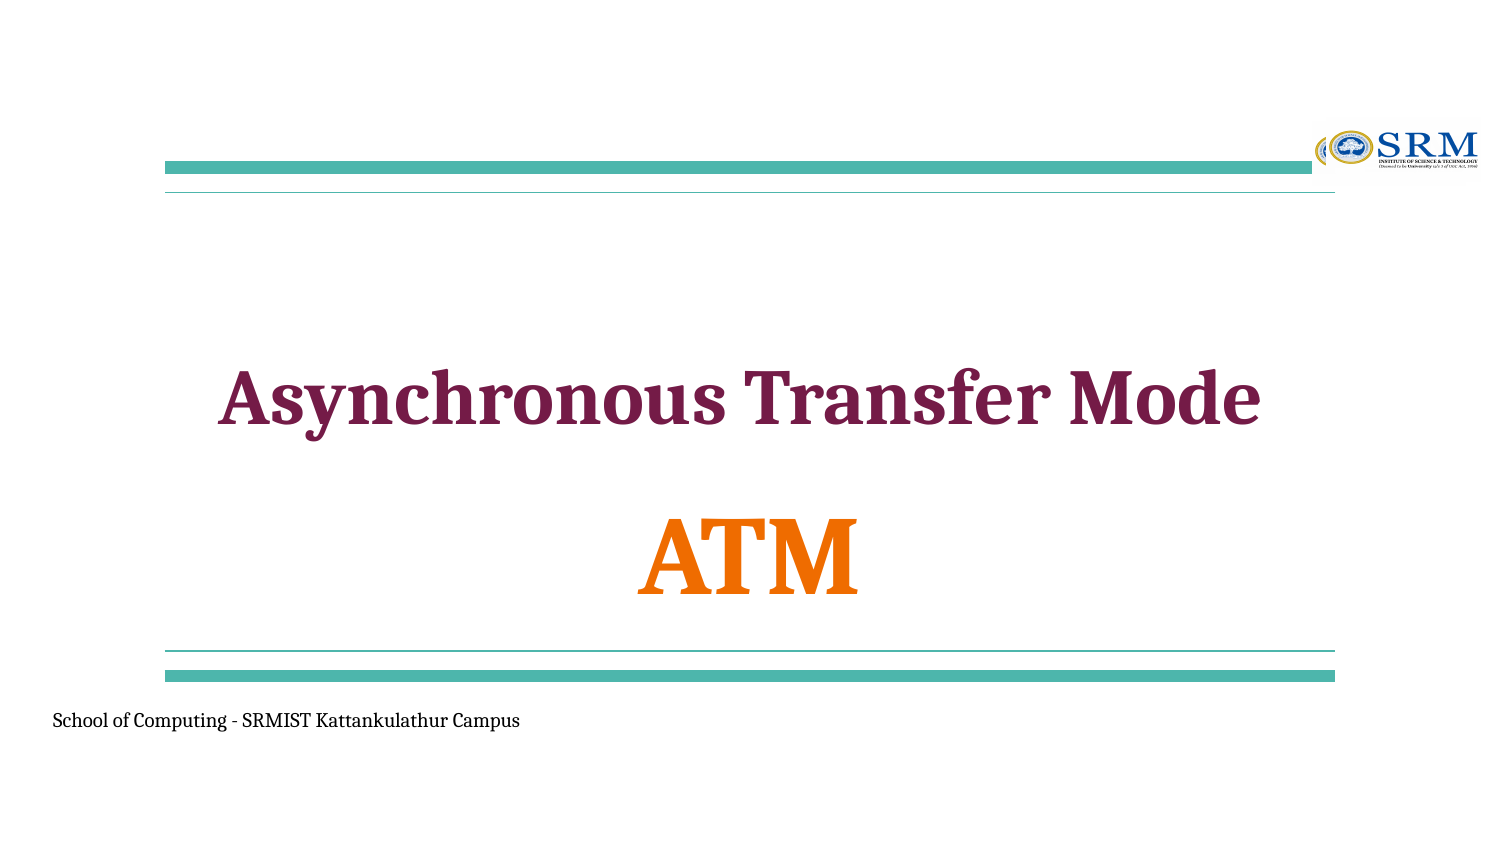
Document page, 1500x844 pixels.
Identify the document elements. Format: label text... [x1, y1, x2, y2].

title Asynchronous Transfer Mode [164, 287, 1336, 456]
text_box School of Computing - SRMIST Kattankulathur Campus [38, 693, 580, 721]
subtitle ATM [350, 467, 1150, 598]
picture [1312, 117, 1481, 186]
